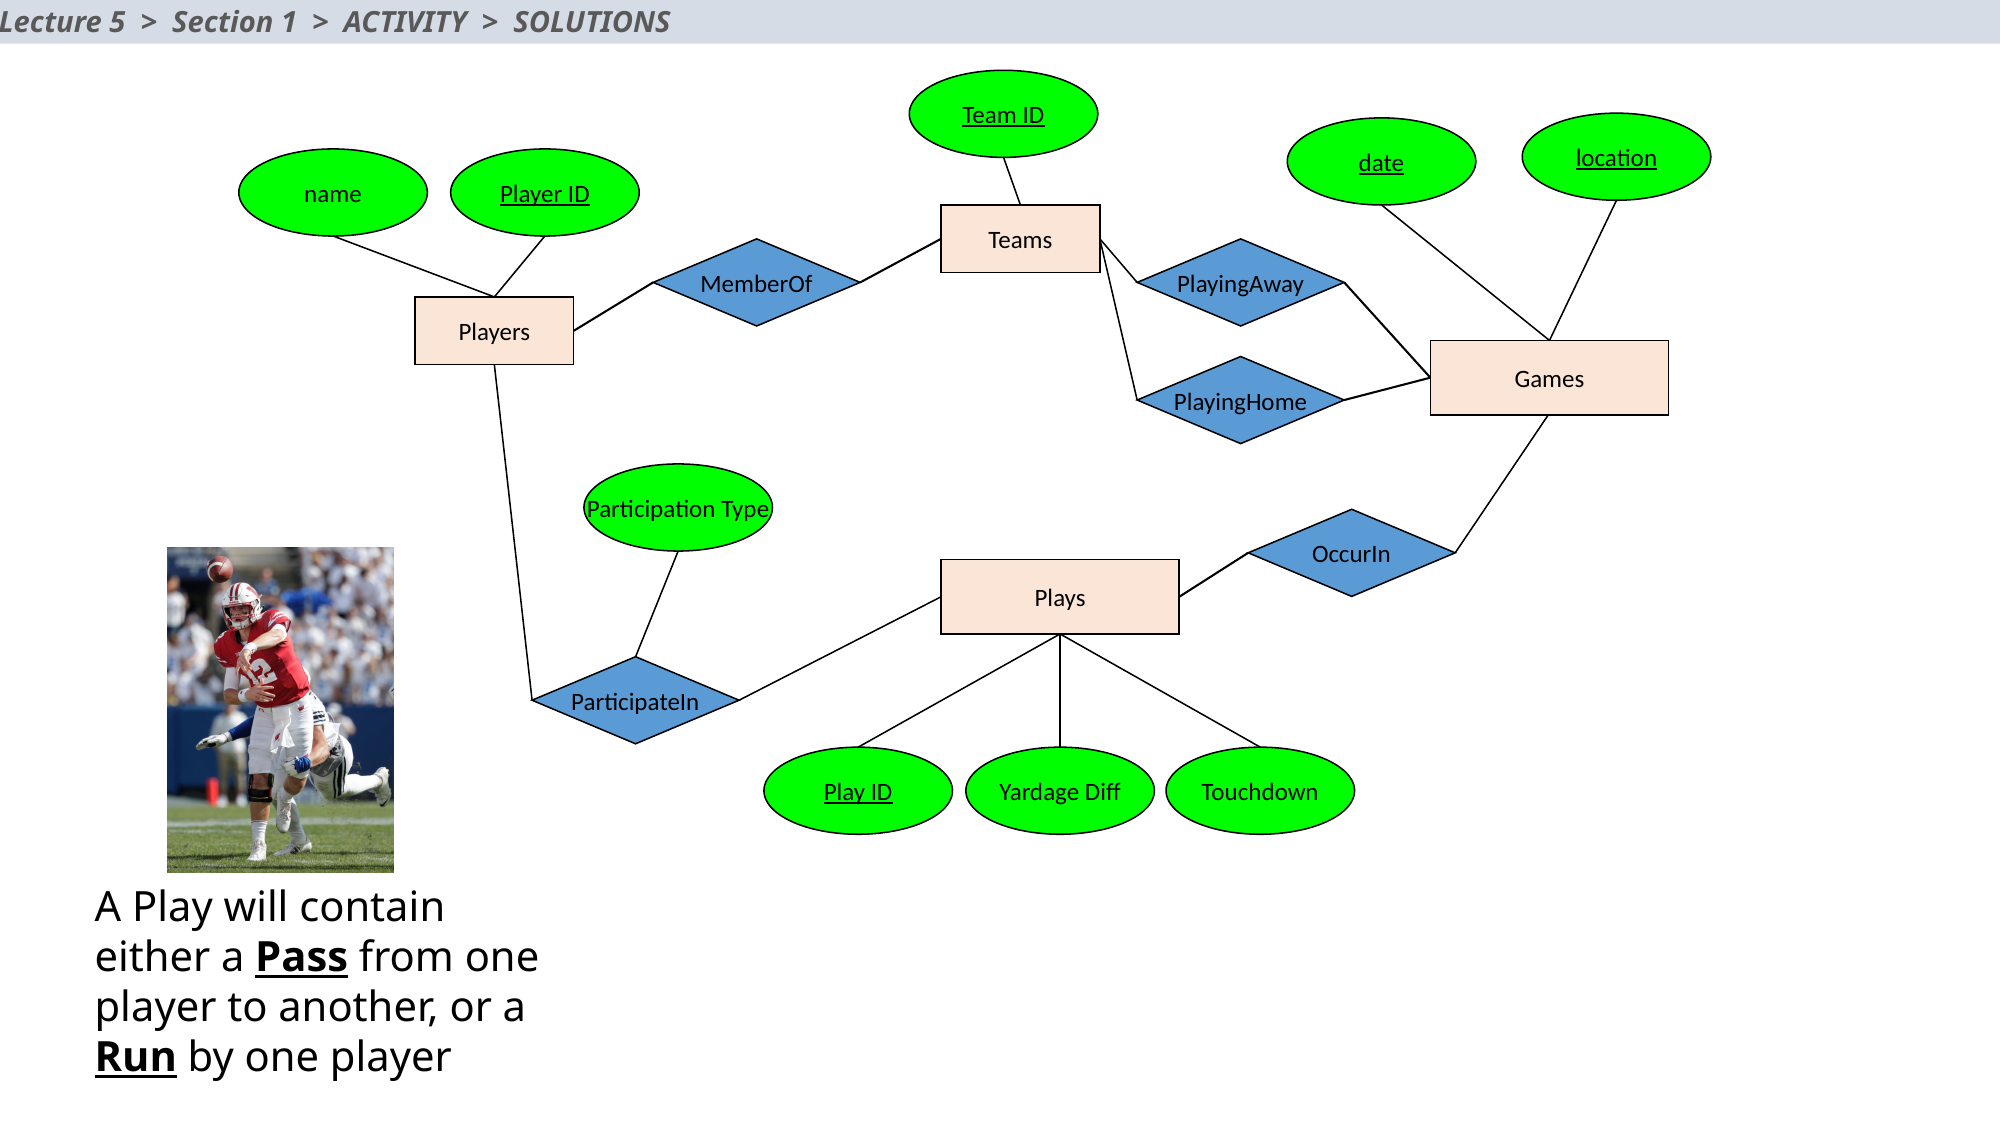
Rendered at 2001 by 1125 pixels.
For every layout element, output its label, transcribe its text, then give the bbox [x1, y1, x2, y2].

text_box Teams [941, 204, 1100, 273]
text_box Plays [940, 559, 1180, 633]
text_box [860, 238, 941, 283]
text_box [1344, 378, 1431, 401]
text_box Touchdown [1166, 747, 1355, 835]
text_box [1099, 238, 1138, 283]
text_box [1344, 282, 1431, 378]
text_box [858, 633, 1060, 748]
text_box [635, 551, 679, 657]
text_box ParticipateIn [533, 657, 738, 744]
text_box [1060, 633, 1261, 748]
picture [166, 547, 394, 873]
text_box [494, 236, 545, 297]
text_box MemberOf [654, 238, 859, 326]
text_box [1455, 412, 1550, 553]
text_box PlayingHome [1138, 356, 1344, 444]
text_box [1099, 283, 1138, 401]
text_box name [238, 148, 428, 237]
text_box PlayingAway [1138, 238, 1344, 326]
text_box Yardage Diff [965, 748, 1155, 835]
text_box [333, 236, 494, 297]
text_box date [1287, 117, 1476, 205]
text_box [573, 282, 654, 331]
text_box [1179, 552, 1249, 597]
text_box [0, 0, 2000, 47]
text_box Participation Type [583, 463, 773, 552]
text_box location [1522, 113, 1711, 201]
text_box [739, 596, 942, 701]
text_box Players [414, 296, 574, 365]
text_box Games [1430, 340, 1669, 415]
text_box A Play will contain either a Pass from one player to another, or a Run by one player [79, 872, 555, 1088]
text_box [1549, 200, 1617, 341]
text_box Team ID [909, 70, 1098, 158]
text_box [1381, 204, 1549, 341]
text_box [494, 364, 533, 701]
text_box Play ID [763, 747, 953, 835]
text_box OccurIn [1249, 509, 1455, 597]
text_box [1003, 157, 1021, 205]
text_box Player ID [450, 148, 640, 237]
